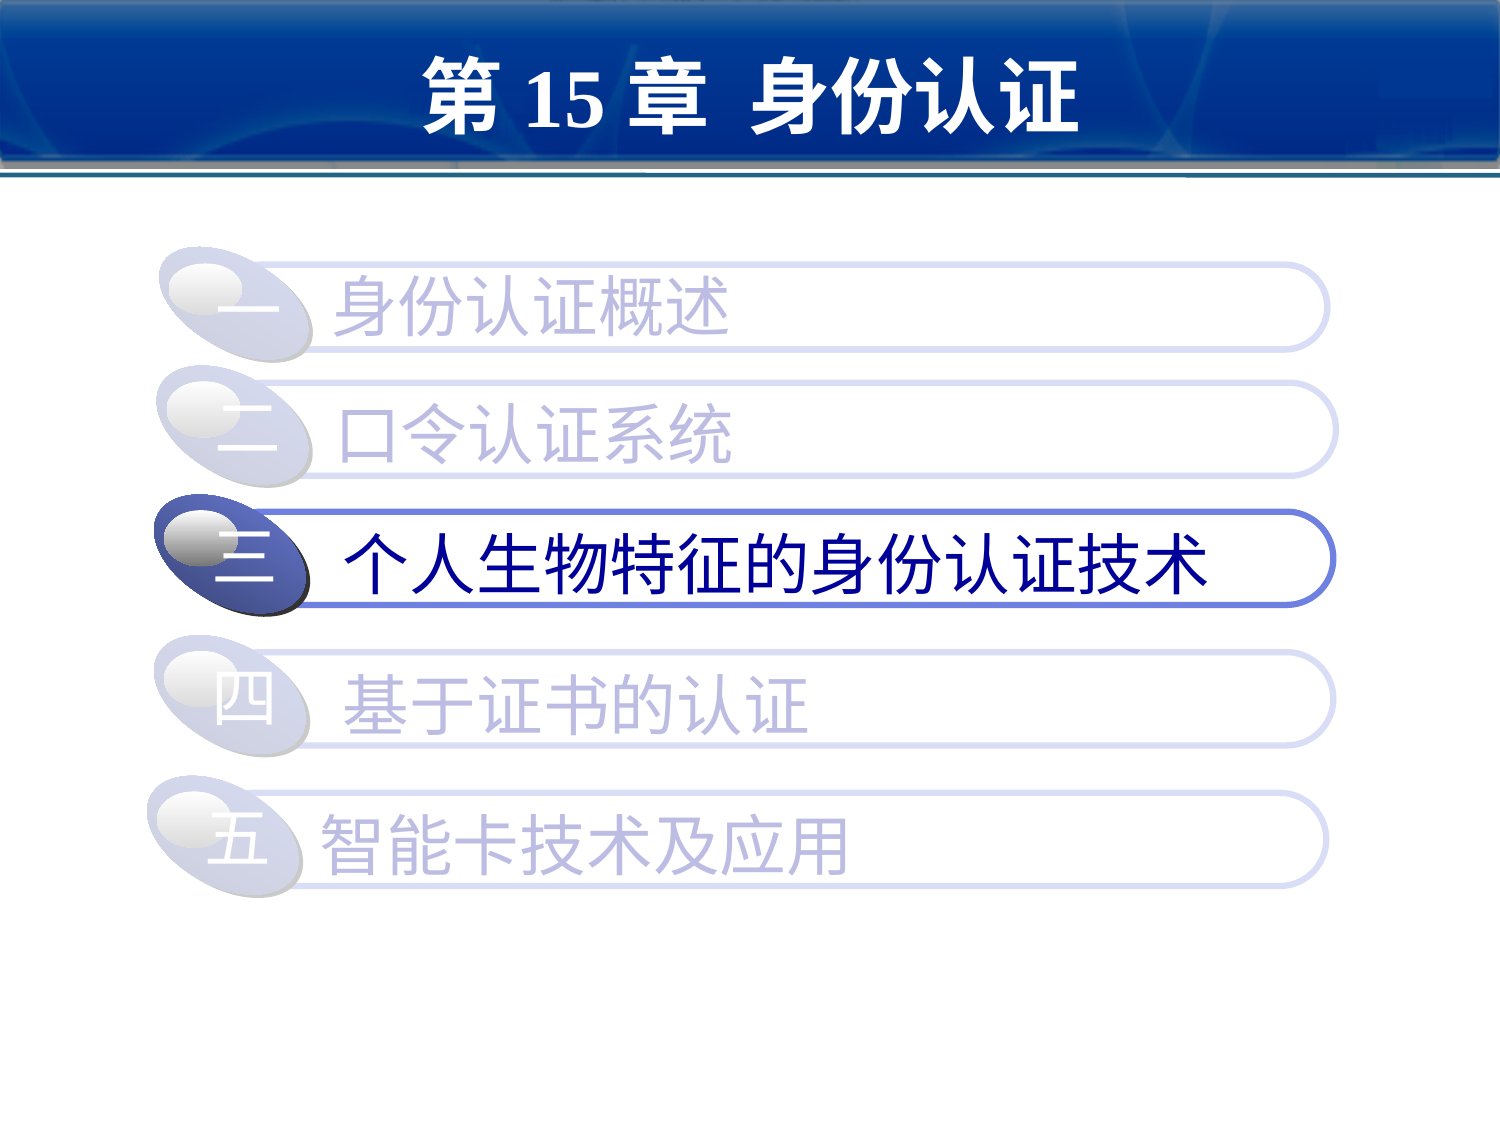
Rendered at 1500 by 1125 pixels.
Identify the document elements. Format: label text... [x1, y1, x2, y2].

text_box [52, 633, 1437, 908]
text_box 个人生物特征的身份认证技术 [328, 515, 1345, 611]
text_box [140, 785, 1327, 892]
text_box [75, 246, 1460, 492]
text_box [147, 644, 1334, 751]
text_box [150, 374, 1336, 482]
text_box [152, 257, 1328, 364]
text_box 第15章 身份认证 [0, 0, 1500, 188]
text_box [147, 503, 1334, 608]
